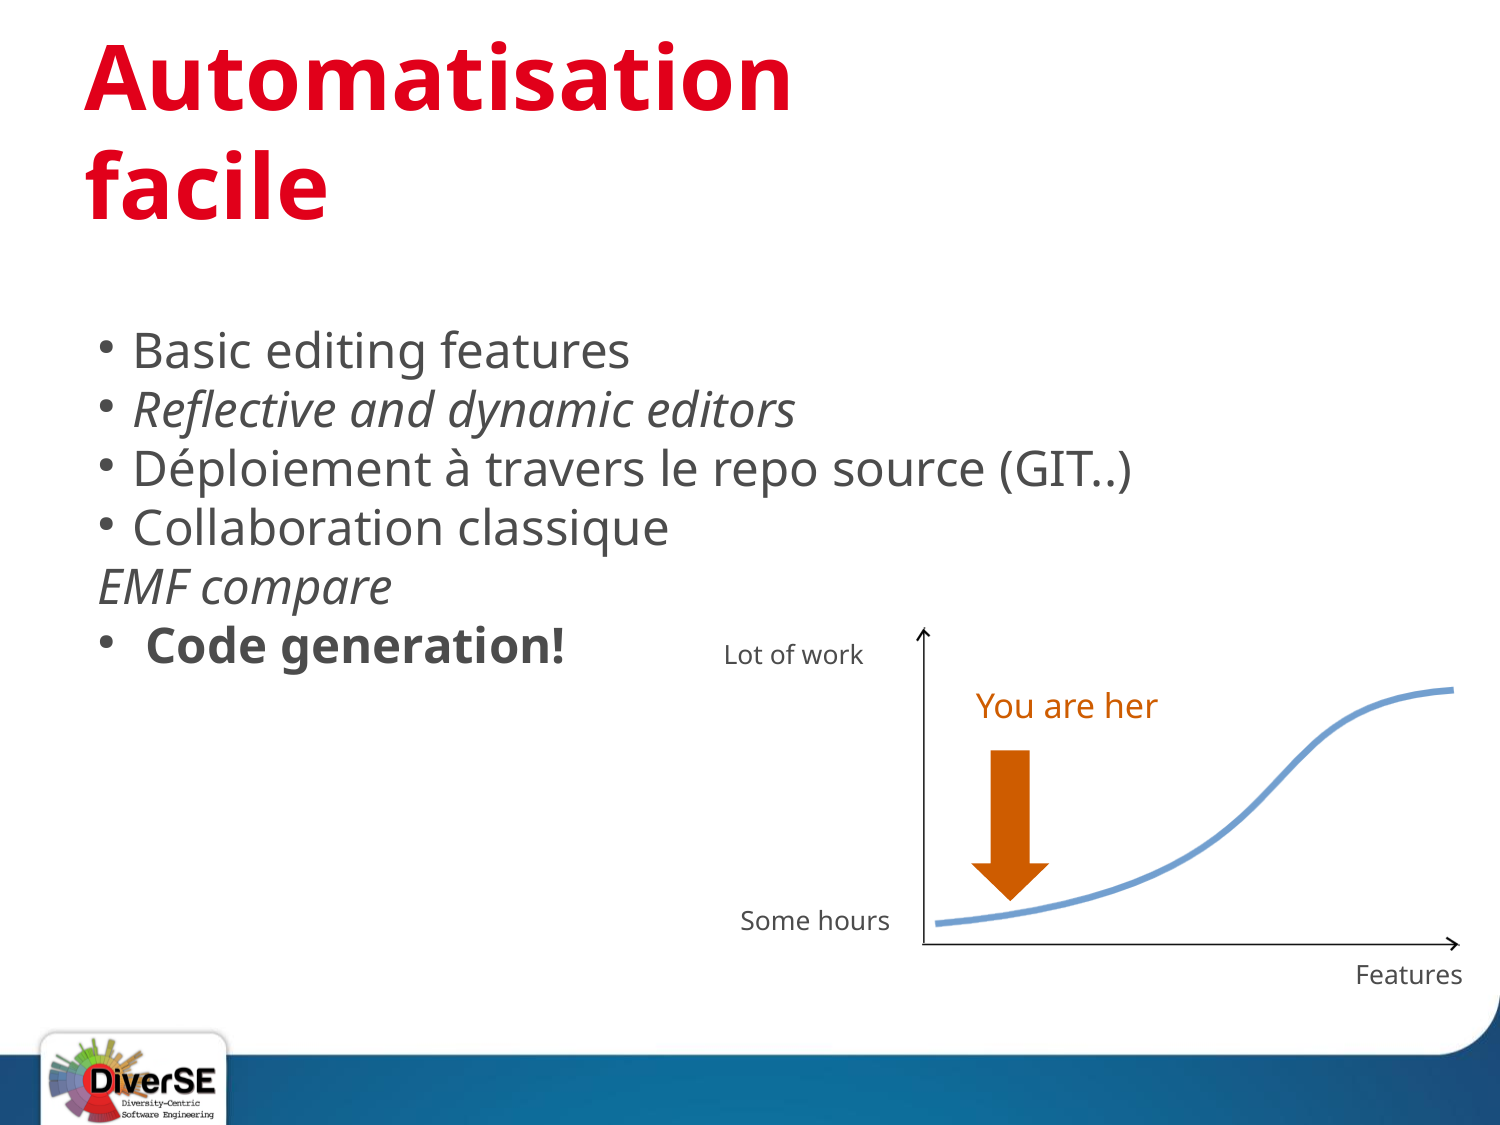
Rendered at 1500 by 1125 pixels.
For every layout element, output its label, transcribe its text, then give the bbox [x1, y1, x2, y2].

picture [0, 627, 1500, 1125]
text_box Basic editing features Reflective and dynamic editors Déploiement à travers le repo source (GIT..) Collaboration classique EMF compare Code generation! [84, 312, 1146, 739]
text_box Features [1341, 951, 1477, 997]
text_box Some hours [726, 897, 904, 943]
title Automatisation facile [84, 5, 1059, 253]
text_box Lot of work [710, 631, 878, 677]
